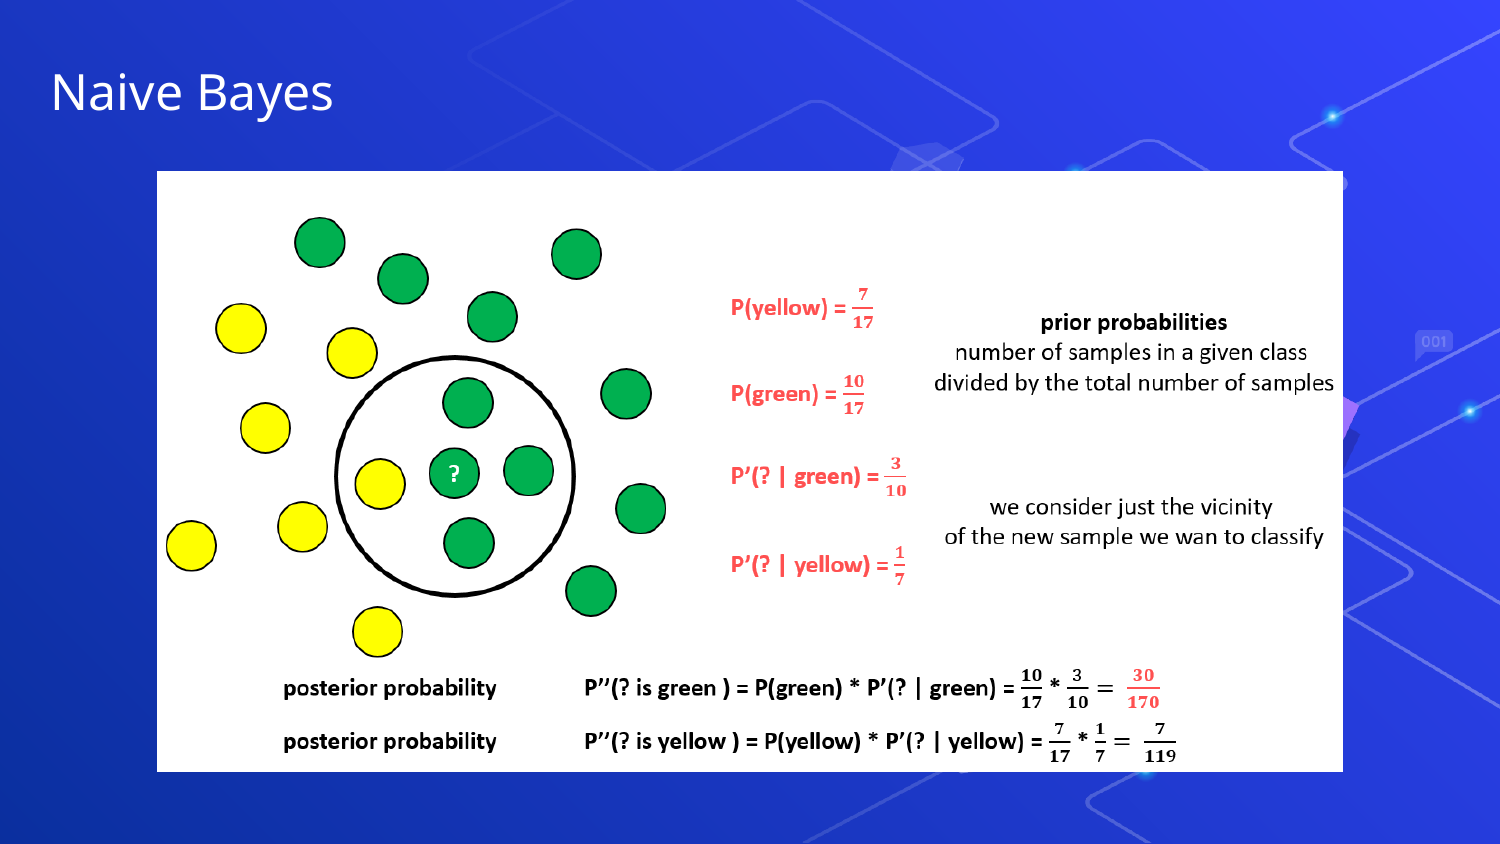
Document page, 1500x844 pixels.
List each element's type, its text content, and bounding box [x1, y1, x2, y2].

picture [0, 0, 1500, 844]
title Naive Bayes [50, 51, 903, 121]
